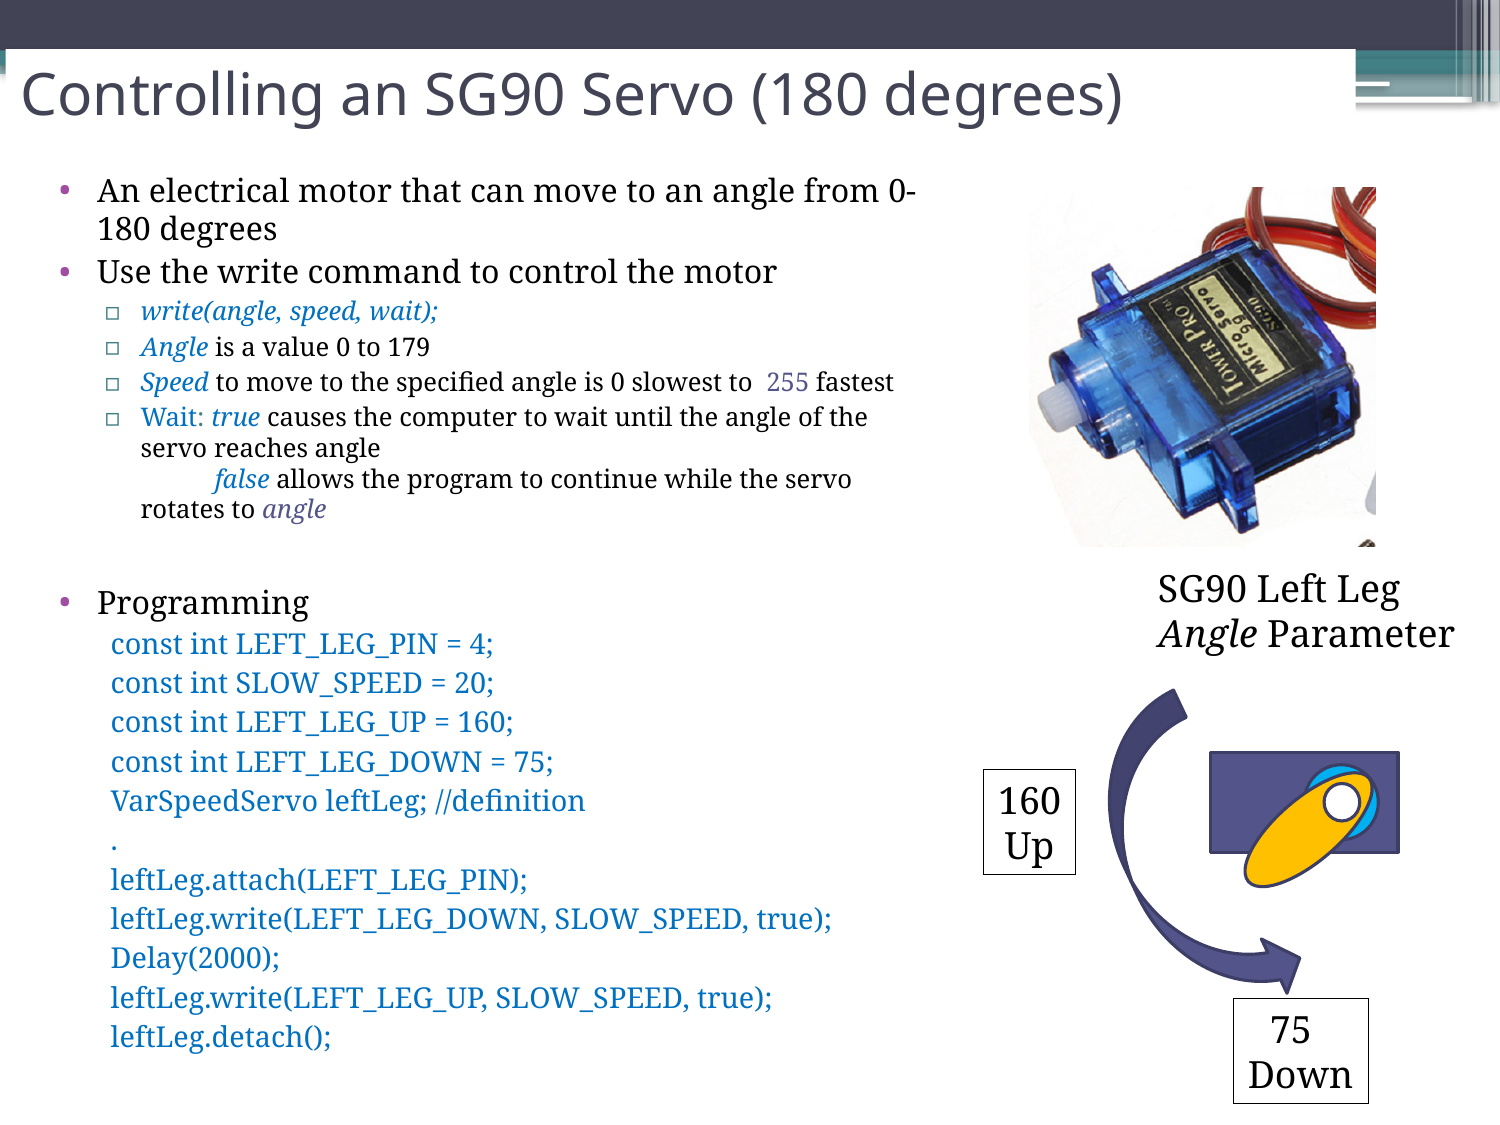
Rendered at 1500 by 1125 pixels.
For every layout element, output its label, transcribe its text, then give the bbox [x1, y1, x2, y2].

list An electrical motor that can move to an angle from 0-180 degrees Use the write command to control the motor write(angle, speed, wait); Angle is a value 0 to 179 Speed to move to the specified angle is 0 slowest to 255 fastest Wait: true causes the computer to wait until the angle of the servo reaches angle false allows the program to continue while the servo rotates to angle Programming const int LEFT_LEG_PIN = 4; const int SLOW_SPEED = 20; const int LEFT_LEG_UP = 160; const int LEFT_LEG_DOWN = 75; VarSpeedServo leftLeg; //definition . leftLeg.attach(LEFT_LEG_PIN); leftLeg.write(LEFT_LEG_DOWN, SLOW_SPEED, true); Delay(2000); leftLeg.write(LEFT_LEG_UP, SLOW_SPEED, true); leftLeg.detach(); [28, 162, 953, 1063]
text_box SG90 Left Leg Angle Parameter [1143, 557, 1471, 663]
text_box [1107, 688, 1302, 995]
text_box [1210, 751, 1399, 862]
text_box 75 Down [1233, 998, 1369, 1104]
text_box 160 Up [983, 769, 1076, 875]
picture [1029, 187, 1377, 548]
title Controlling an SG90 Servo (180 degrees) [5, 49, 1356, 136]
